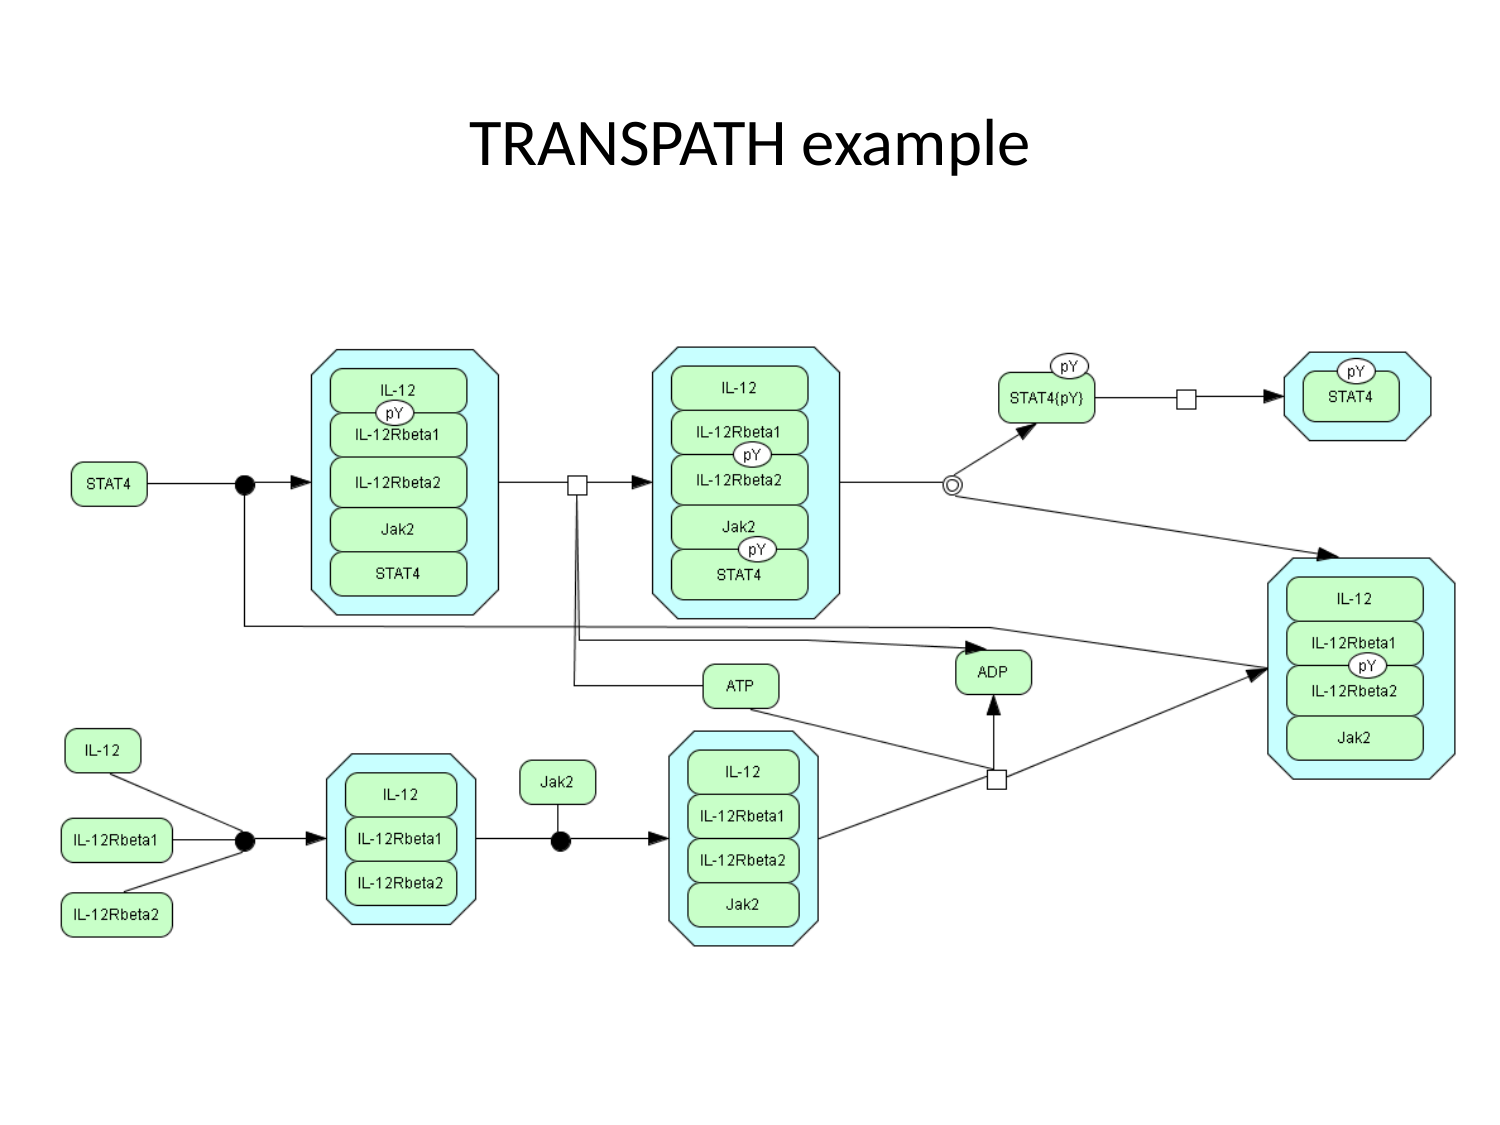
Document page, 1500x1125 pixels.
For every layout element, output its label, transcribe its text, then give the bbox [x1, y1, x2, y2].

title TRANSPATH example [75, 45, 1425, 233]
picture [32, 334, 1467, 959]
